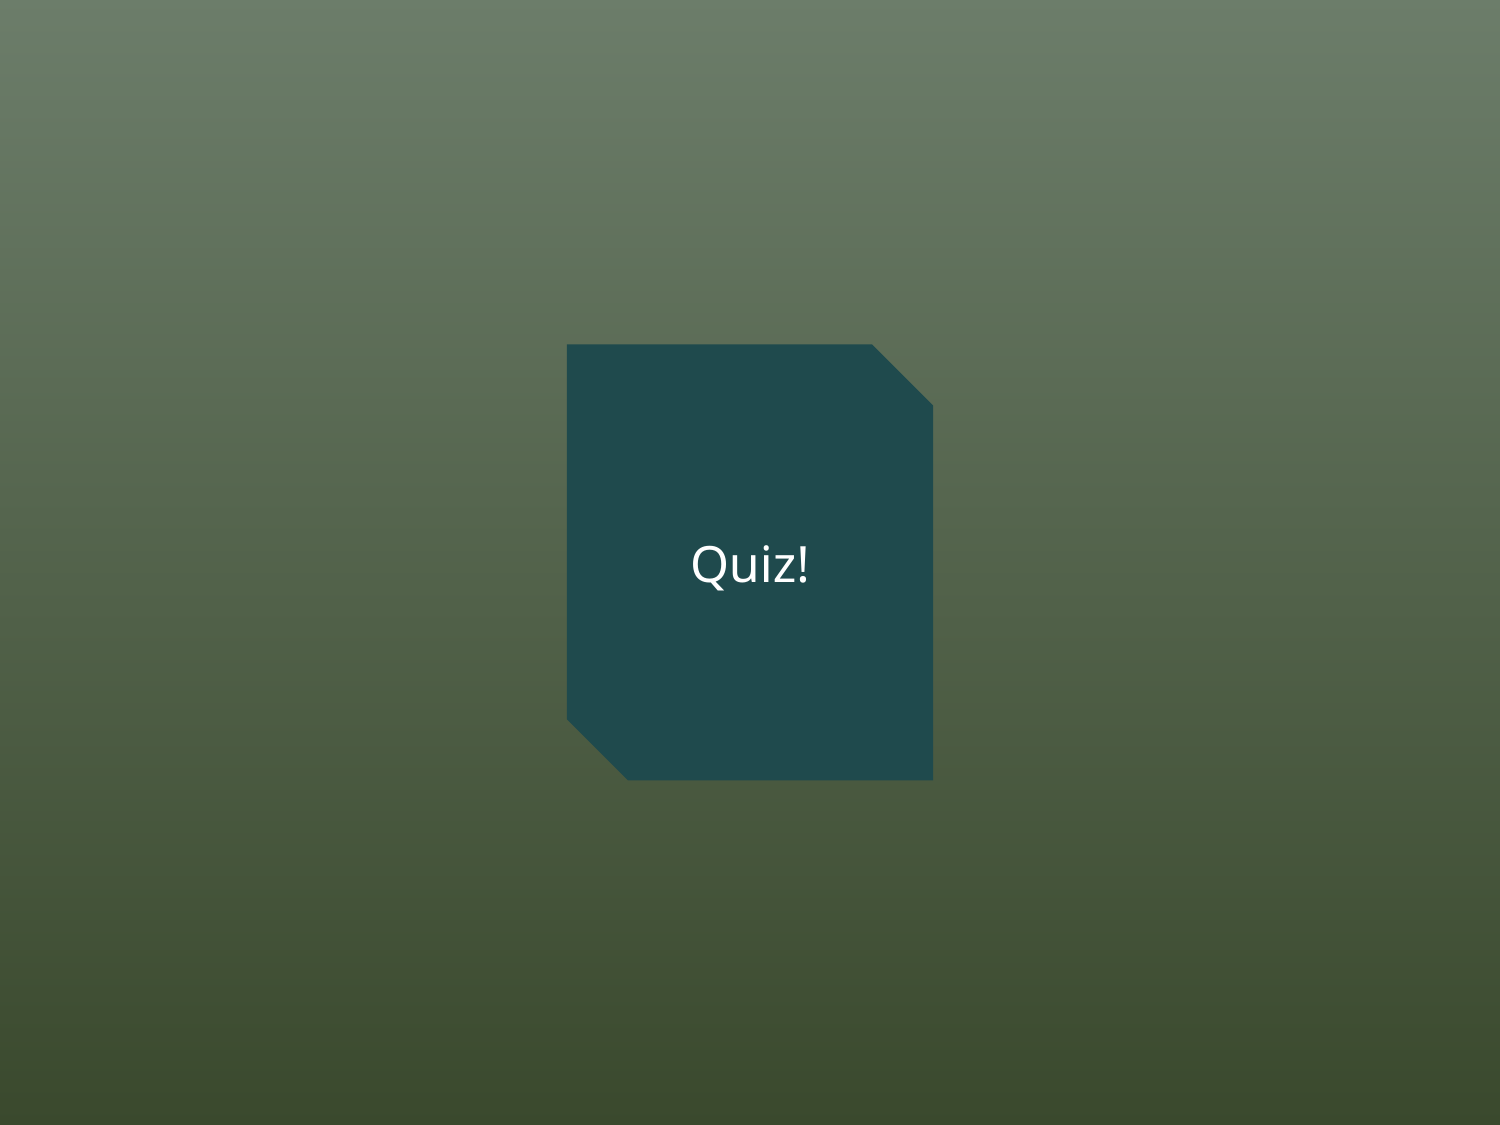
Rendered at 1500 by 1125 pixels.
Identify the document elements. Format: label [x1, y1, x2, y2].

text_box [566, 344, 934, 781]
